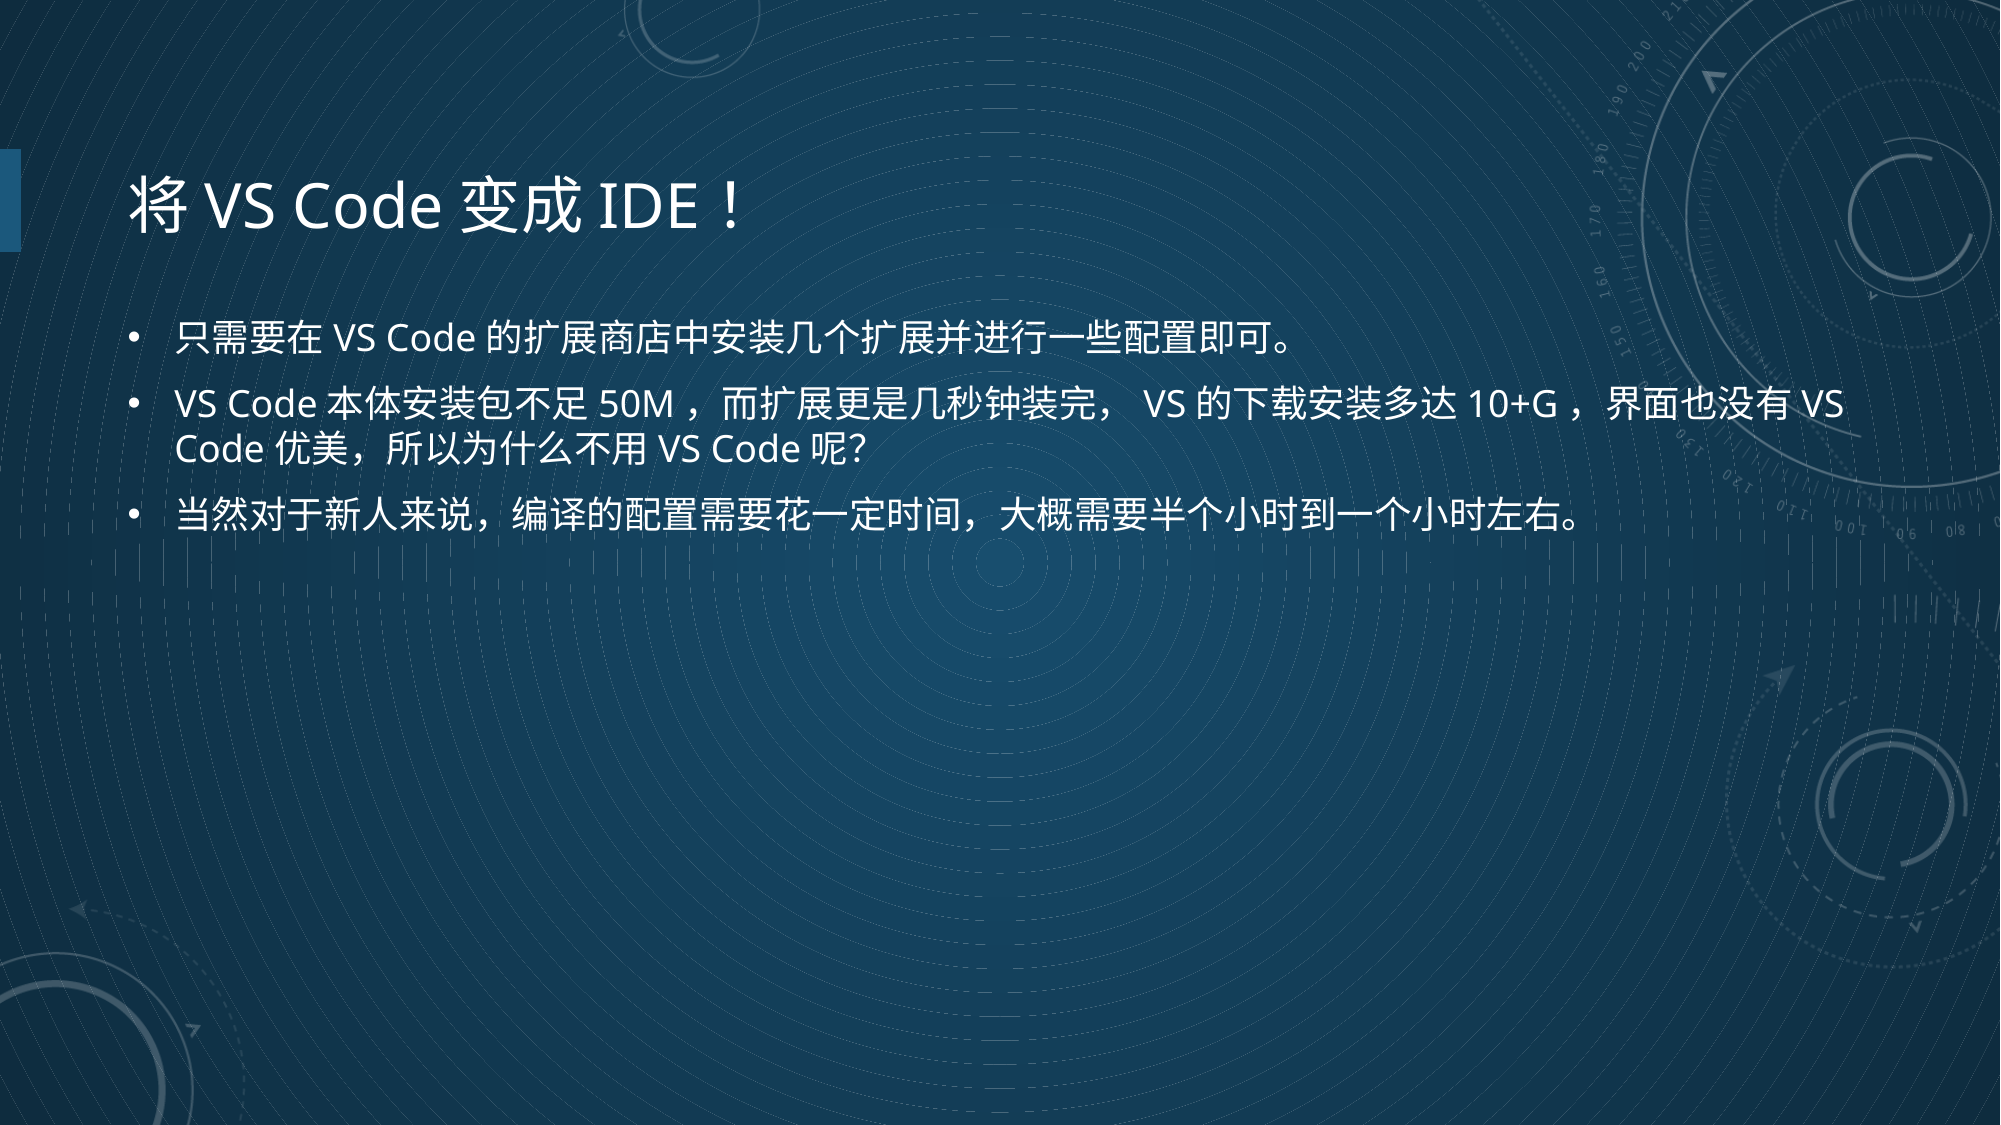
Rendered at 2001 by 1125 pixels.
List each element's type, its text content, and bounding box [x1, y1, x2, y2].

title 将VS Code变成IDE！ [112, 99, 1891, 306]
list 只需要在VS Code的扩展商店中安装几个扩展并进行一些配置即可。 VS Code本体安装包不足50M，而扩展更是几秒钟装完，VS的下载安装多达10+G，界面也没有VS Code优美，所以为什么不用VS Code呢？ 当然对于新人来说，编译的配置需要花一定时间，大概需要半个小时到一个小时左右。 [112, 306, 1891, 950]
picture [0, 0, 2000, 1125]
